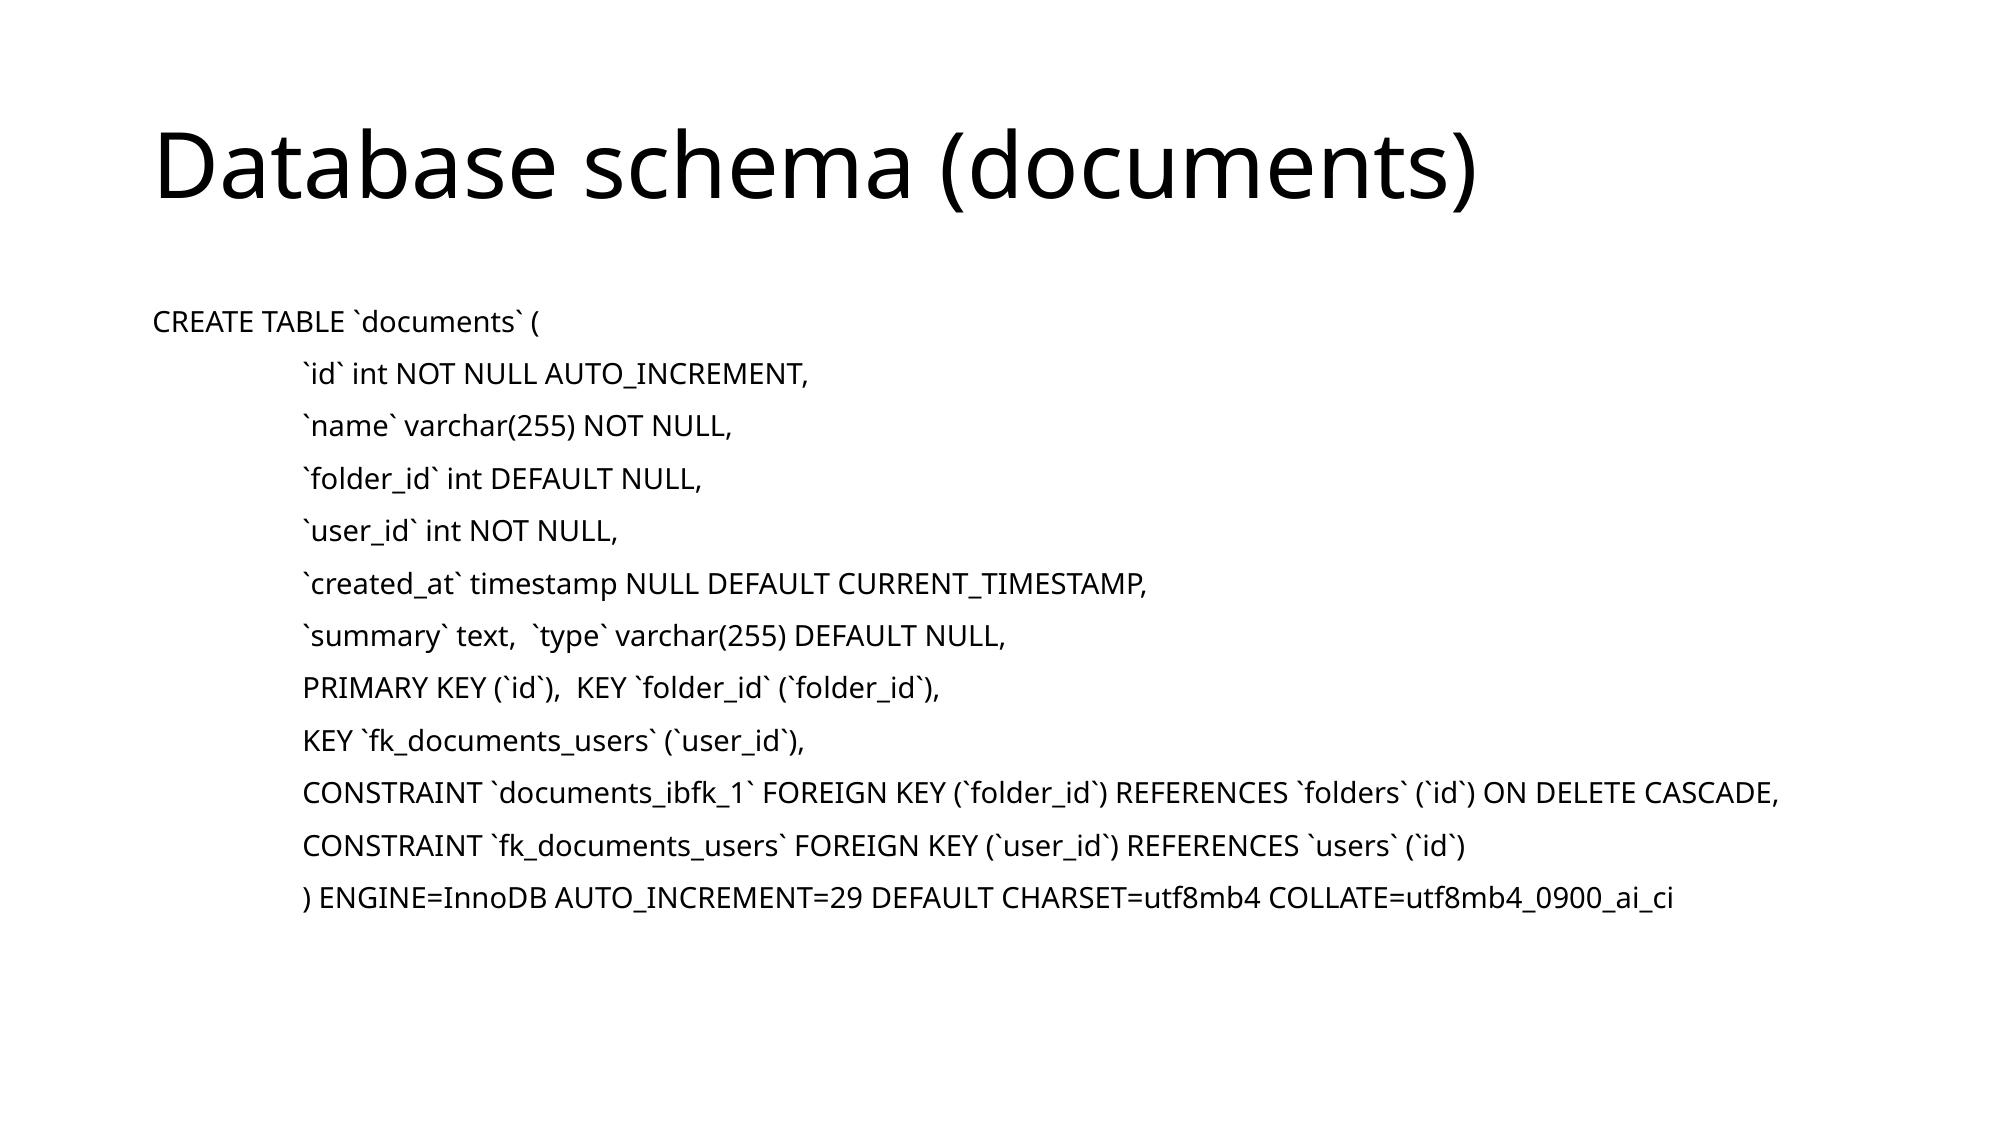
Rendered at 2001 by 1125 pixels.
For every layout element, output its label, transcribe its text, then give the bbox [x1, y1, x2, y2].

list CREATE TABLE `documents` ( `id` int NOT NULL AUTO_INCREMENT, `name` varchar(255) NOT NULL, `folder_id` int DEFAULT NULL, `user_id` int NOT NULL, `created_at` timestamp NULL DEFAULT CURRENT_TIMESTAMP, `summary` text, `type` varchar(255) DEFAULT NULL, PRIMARY KEY (`id`), KEY `folder_id` (`folder_id`), KEY `fk_documents_users` (`user_id`), CONSTRAINT `documents_ibfk_1` FOREIGN KEY (`folder_id`) REFERENCES `folders` (`id`) ON DELETE CASCADE, CONSTRAINT `fk_documents_users` FOREIGN KEY (`user_id`) REFERENCES `users` (`id`) ) ENGINE=InnoDB AUTO_INCREMENT=29 DEFAULT CHARSET=utf8mb4 COLLATE=utf8mb4_0900_ai_ci [137, 299, 1863, 1014]
title Database schema (documents) [137, 59, 1863, 278]
